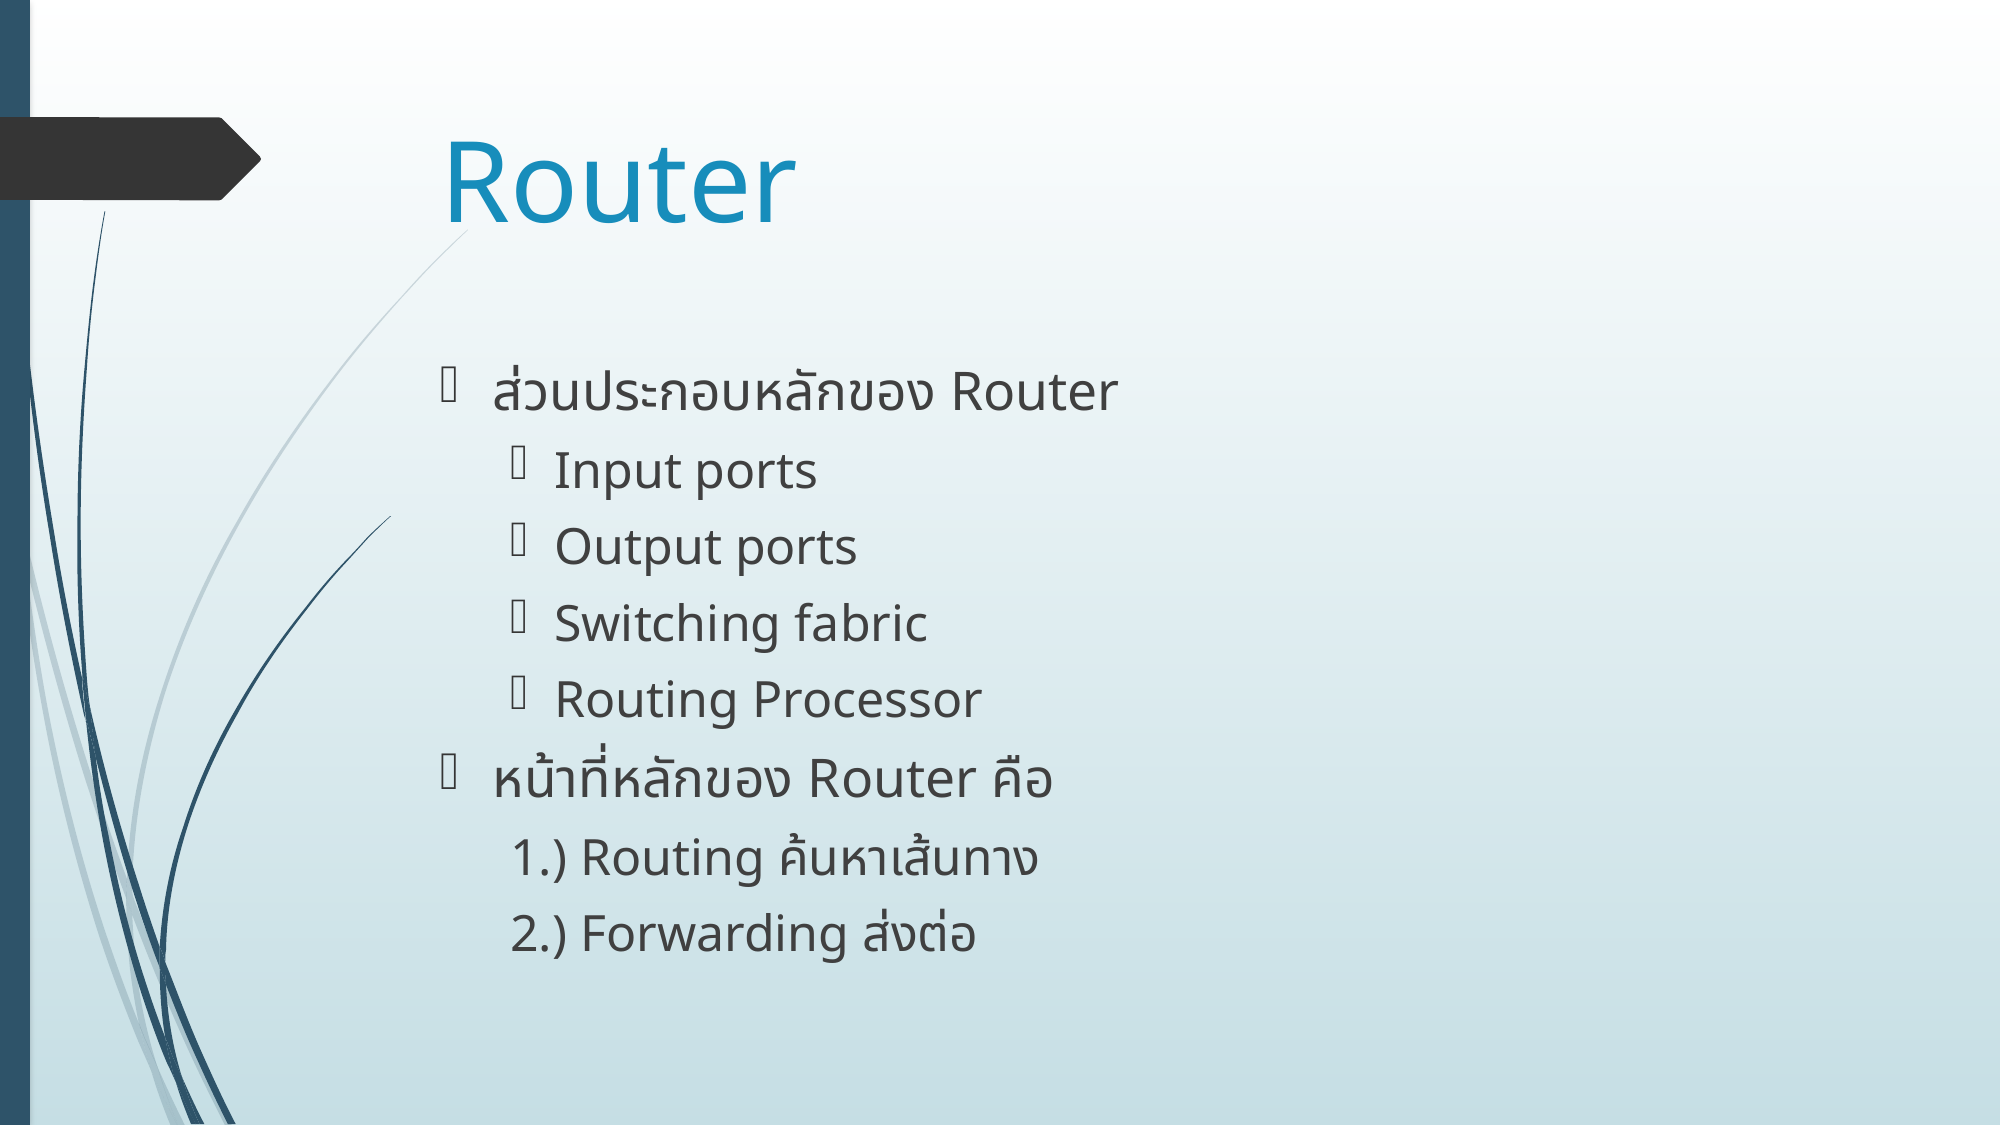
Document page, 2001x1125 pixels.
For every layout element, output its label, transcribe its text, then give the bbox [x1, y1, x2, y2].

list ส่วนประกอบหลักของ Router Input ports Output ports Switching fabric Routing Processor หน้าที่หลักของ Router คือ 1.) Routing ค้นหาเส้นทาง 2.) Forwarding ส่งต่อ [424, 350, 1888, 970]
title Router [425, 102, 1888, 313]
